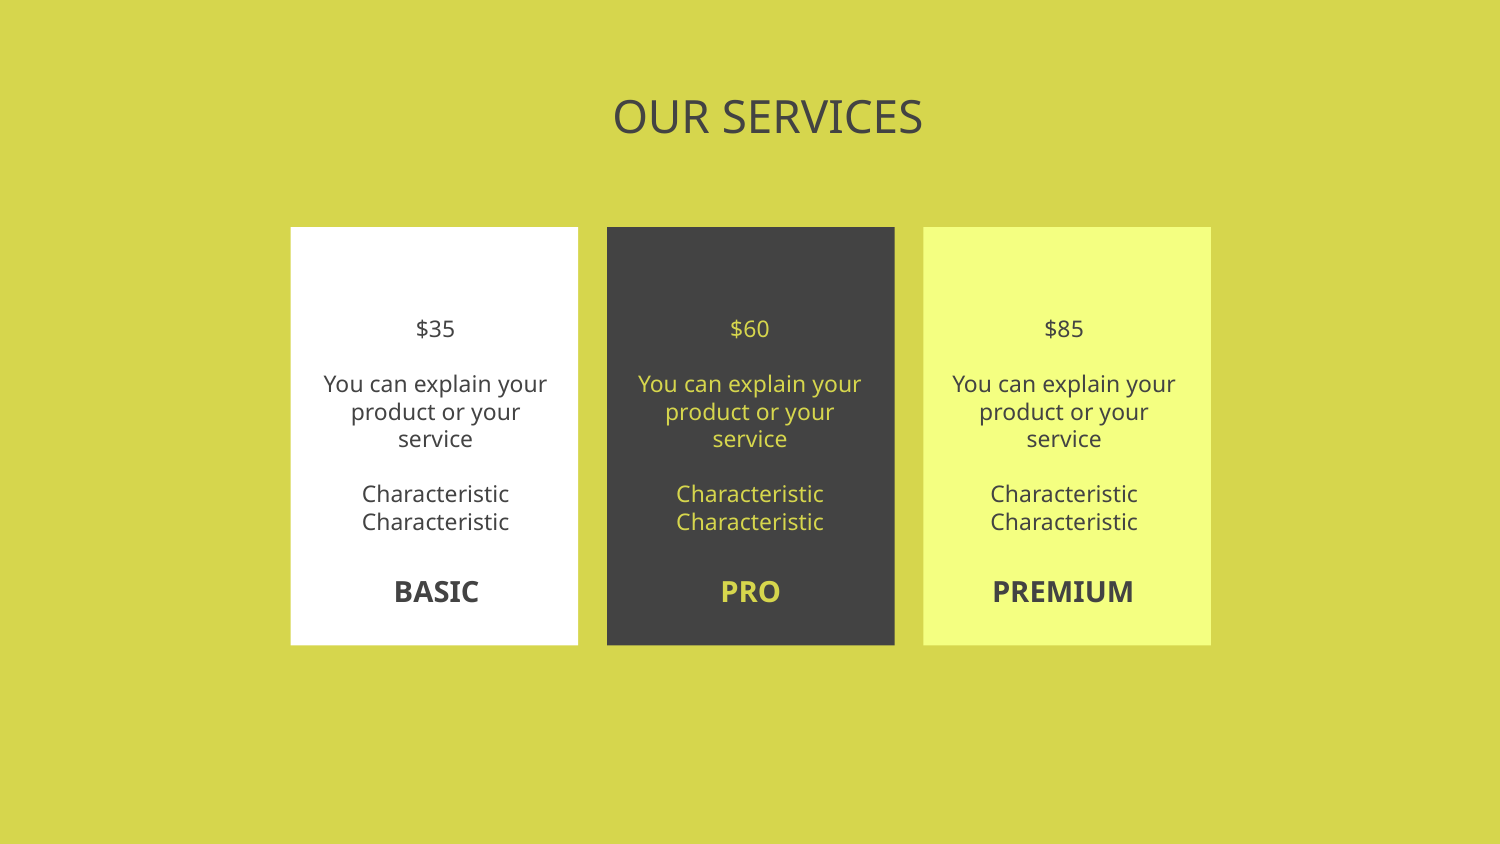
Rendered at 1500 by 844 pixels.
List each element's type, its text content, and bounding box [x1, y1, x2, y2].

text_box $60 You can explain your product or your service Characteristic Characteristic [630, 322, 870, 527]
text_box PRO [655, 562, 847, 609]
text_box $35 You can explain your product or your service Characteristic Characteristic [316, 322, 556, 527]
text_box [290, 227, 579, 646]
title OUR SERVICES [67, 76, 1469, 143]
text_box [607, 227, 895, 646]
text_box BASIC [340, 562, 533, 609]
text_box $85 You can explain your product or your service Characteristic Characteristic [944, 322, 1184, 527]
text_box PREMIUM [967, 562, 1159, 609]
text_box [923, 227, 1211, 646]
